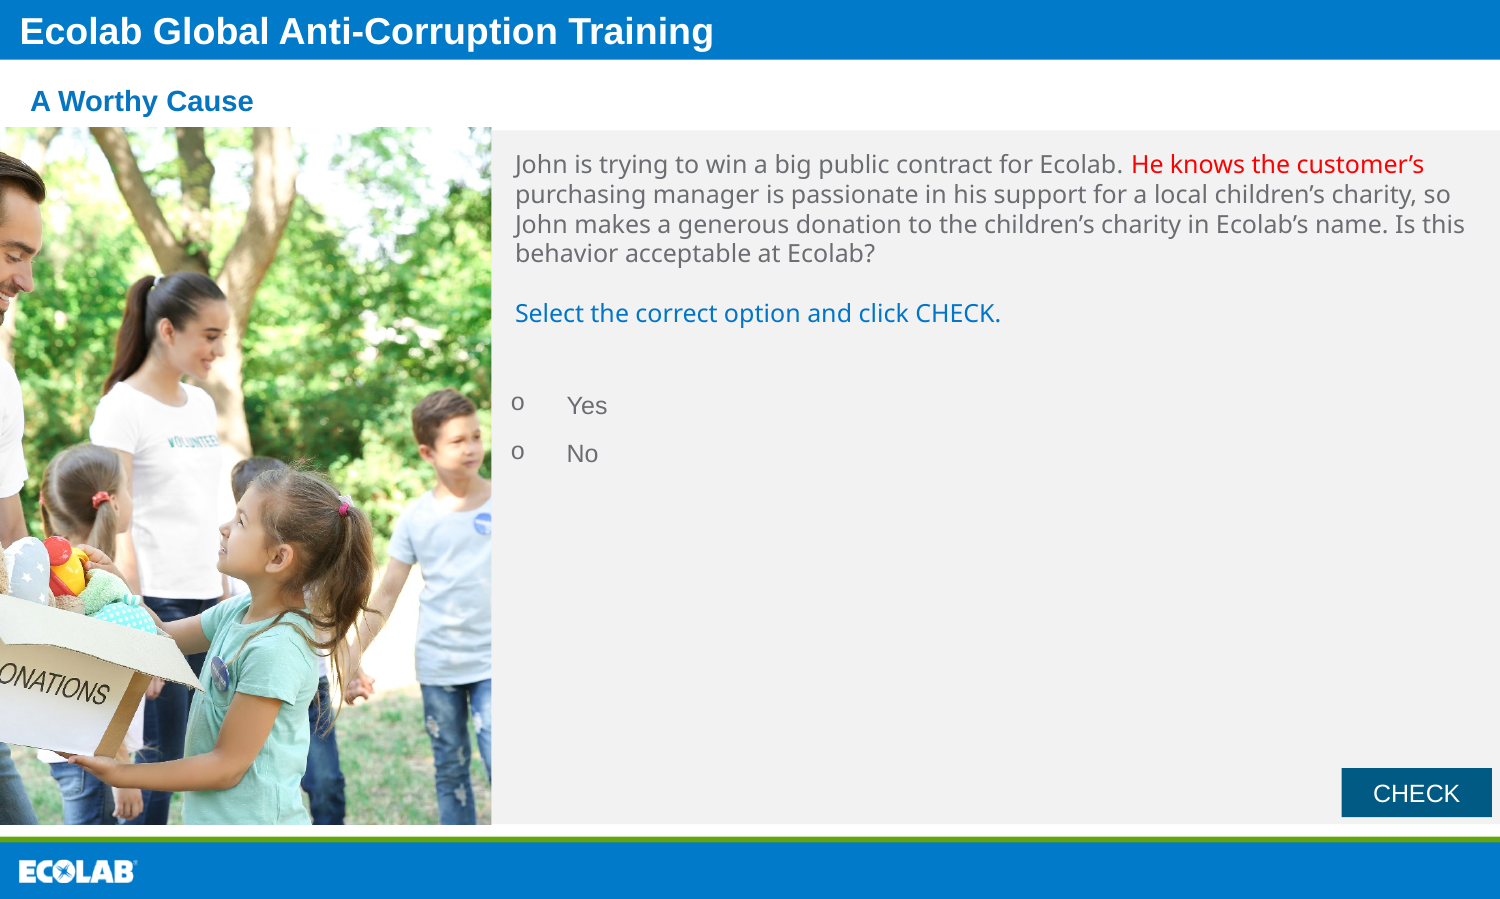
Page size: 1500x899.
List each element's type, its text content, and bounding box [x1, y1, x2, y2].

picture [0, 127, 492, 825]
text_box Yes No [496, 379, 1480, 476]
title A Worthy Cause [15, 74, 1485, 125]
picture [12, 854, 143, 889]
text_box John is trying to win a big public contract for Ecolab. He knows the customer’s purchasing manager is passionate in his support for a local children’s charity, so John makes a generous donation to the children’s charity in Ecolab’s name. Is this behavior acceptable at Ecolab? Select the correct option and click CHECK. [499, 140, 1484, 336]
text_box [494, 130, 1500, 825]
text_box CHECK [1340, 766, 1494, 819]
